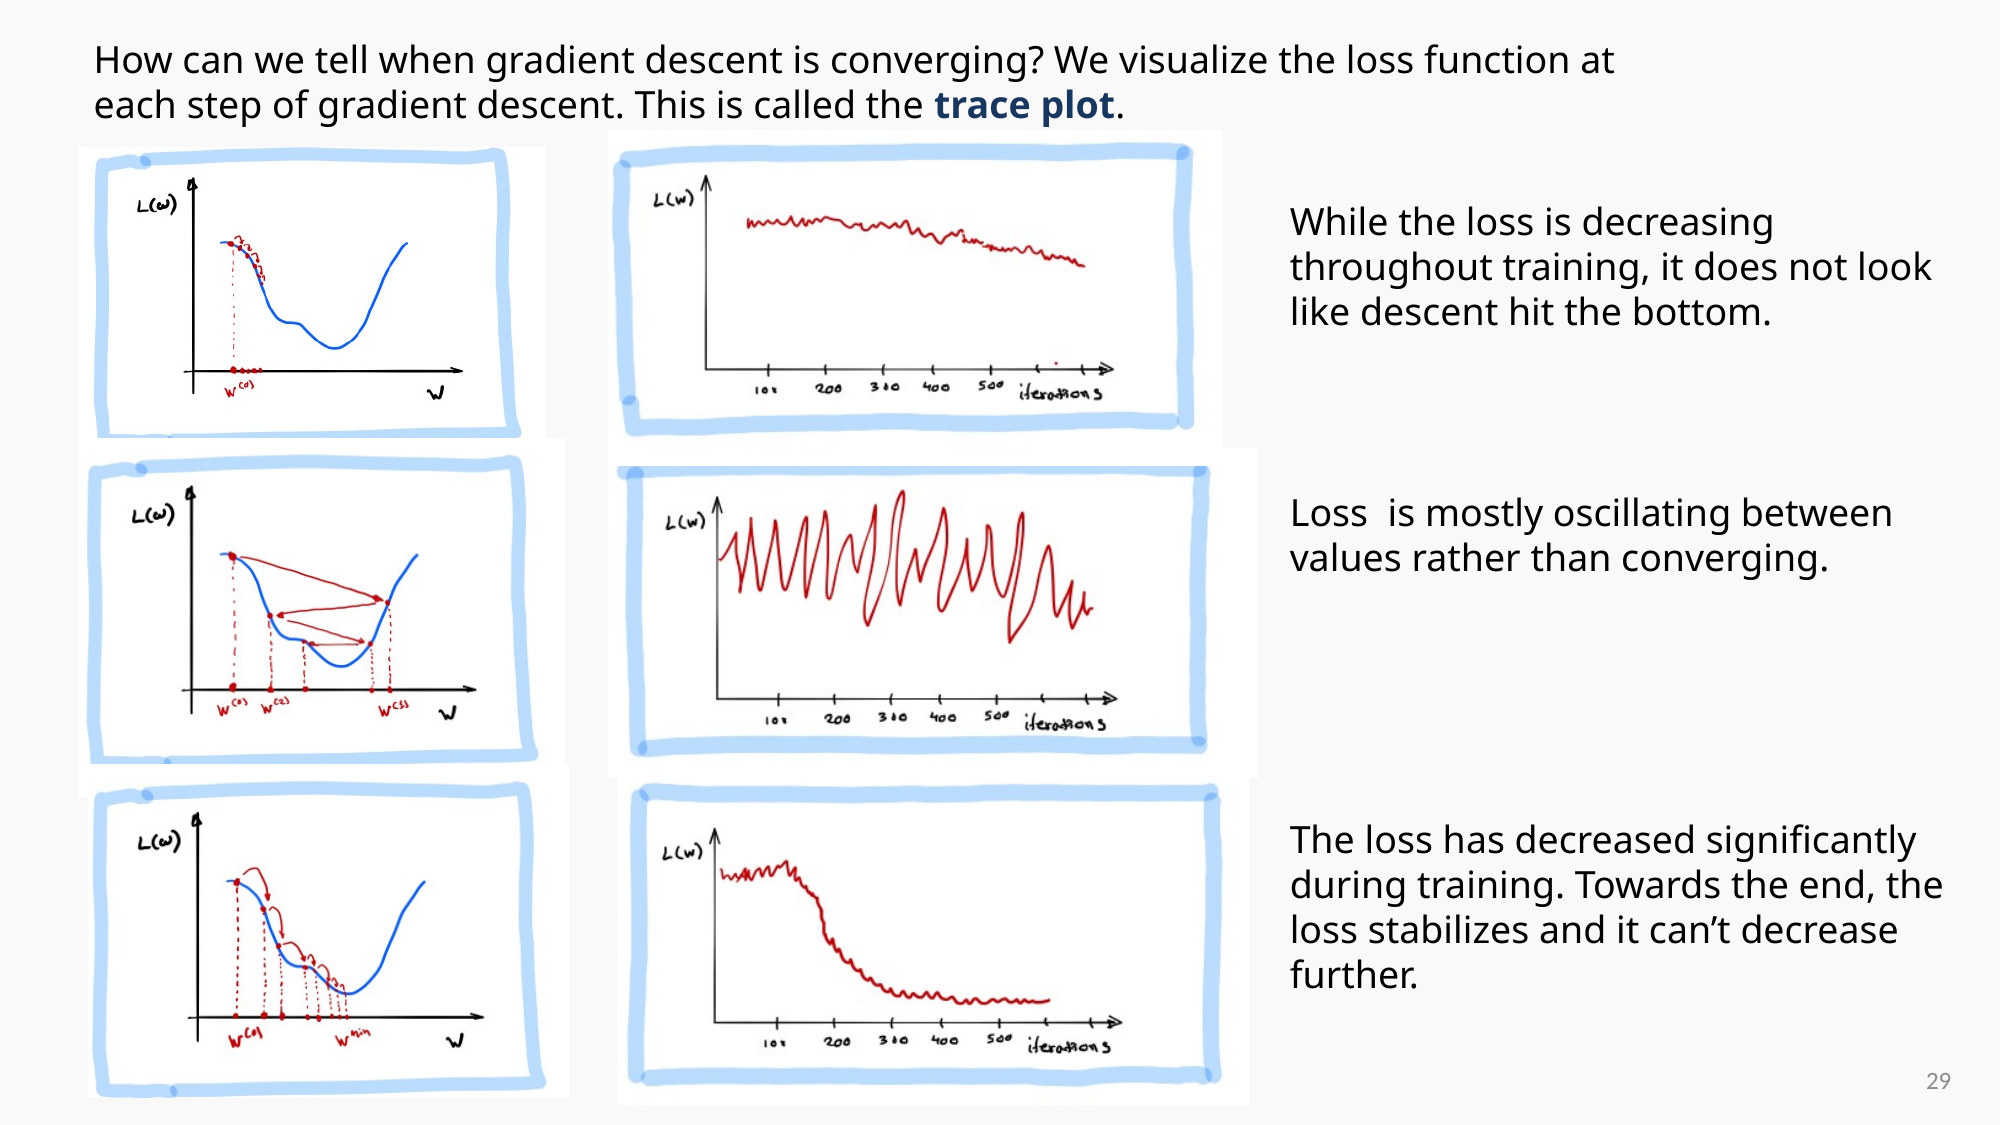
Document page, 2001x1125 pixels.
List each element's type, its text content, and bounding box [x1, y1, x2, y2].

slide_number 29 [1500, 1050, 1967, 1110]
picture [78, 147, 569, 1098]
picture [608, 130, 1258, 1105]
text_box While the loss is decreasing throughout training, it does not look like descent hit the bottom. [1274, 190, 1967, 341]
text_box How can we tell when gradient descent is converging? We visualize the loss function at each step of gradient descent. This is called the trace plot. [78, 28, 1708, 134]
text_box The loss has decreased significantly during training. Towards the end, the loss stabilizes and it can’t decrease further. [1275, 808, 2000, 1003]
text_box Loss is mostly oscillating between values rather than converging. [1274, 481, 1967, 587]
